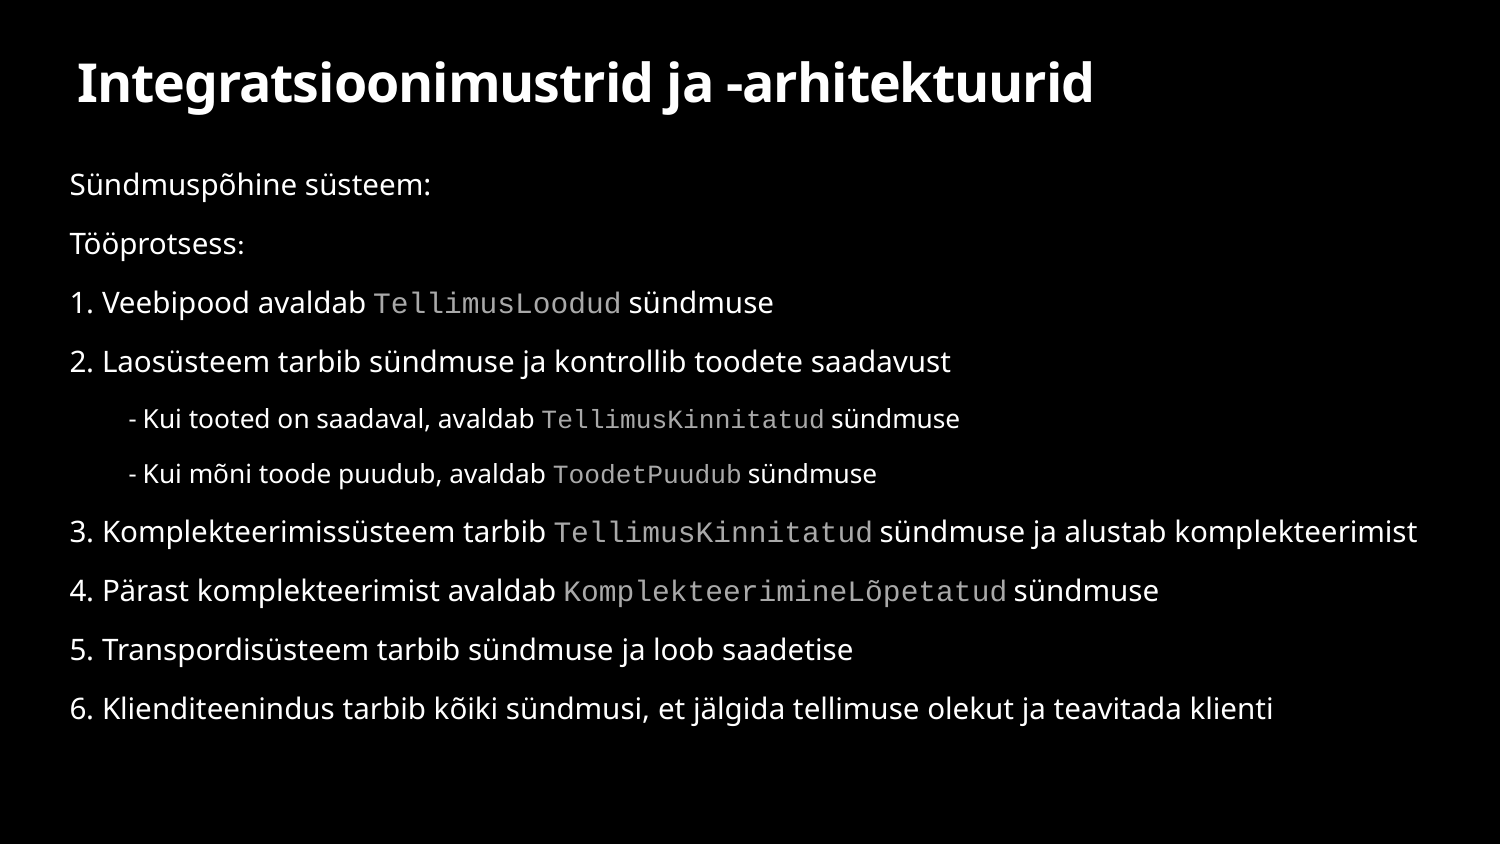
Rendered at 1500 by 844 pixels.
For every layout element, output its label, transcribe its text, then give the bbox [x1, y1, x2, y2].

title Integratsioonimustrid ja -arhitektuurid [73, 58, 1427, 148]
list Sündmuspõhine süsteem: Tööprotsess: 1. Veebipood avaldab TellimusLoodud sündmuse 2. Laosüsteem tarbib sündmuse ja kontrollib toodete saadavust - Kui tooted on saadaval, avaldab TellimusKinnitatud sündmuse - Kui mõni toode puudub, avaldab ToodetPuudub sündmuse 3. Komplekteerimissüsteem tarbib TellimusKinnitatud sündmuse ja alustab komplekteerimist 4. Pärast komplekteerimist avaldab KomplekteerimineLõpetatud sündmuse 5. Transpordisüsteem tarbib sündmuse ja loob saadetise 6. Klienditeenindus tarbib kõiki sündmusi, et jälgida tellimuse olekut ja teavitada klienti [65, 166, 1435, 802]
